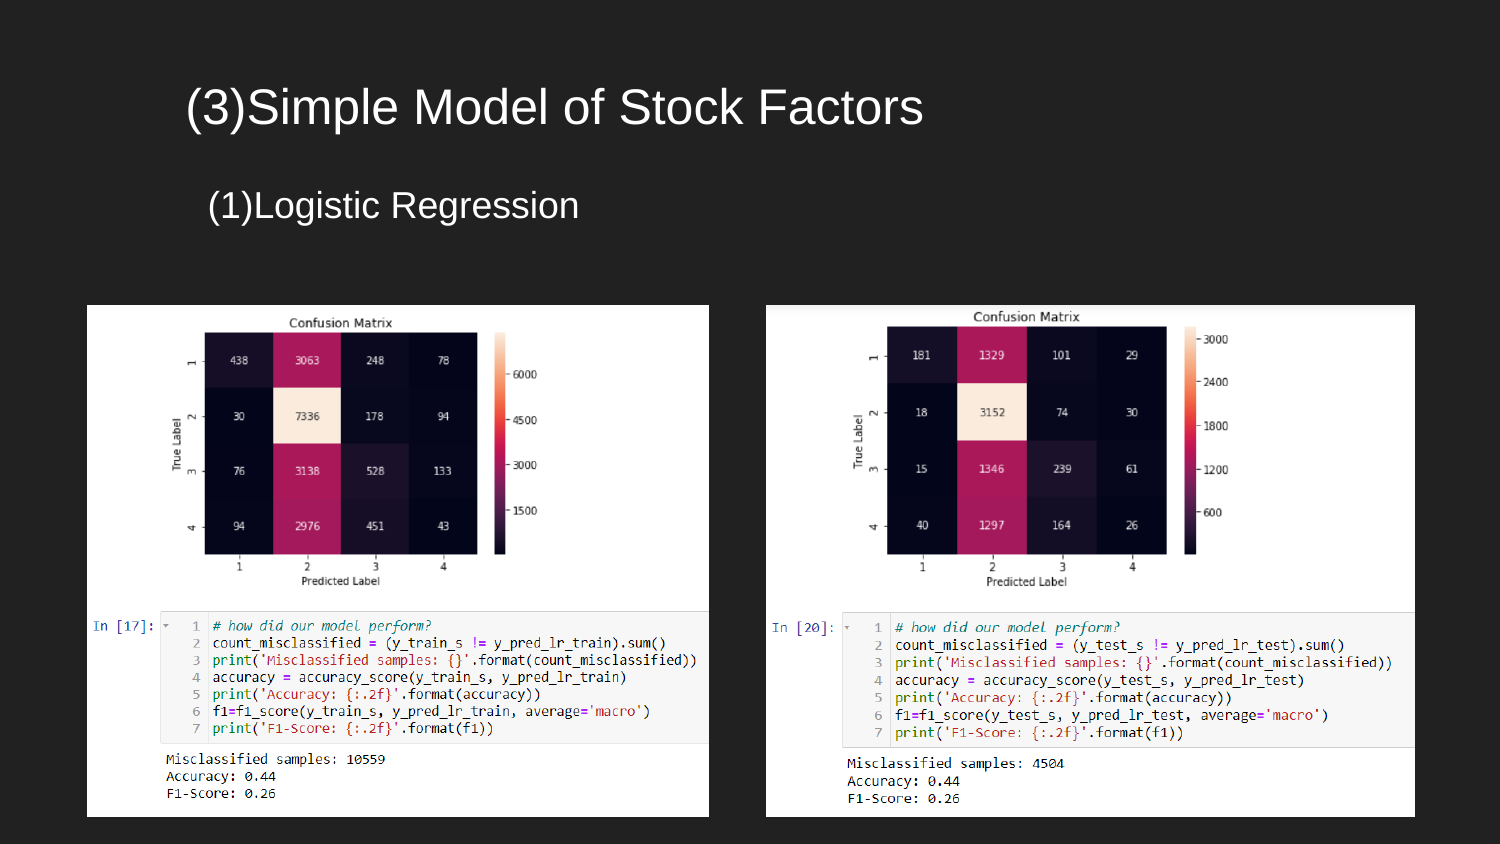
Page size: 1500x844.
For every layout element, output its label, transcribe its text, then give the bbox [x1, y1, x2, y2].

text_box (3)Simple Model of Stock Factors [170, 59, 1382, 176]
picture [766, 304, 1415, 818]
text_box (1)Logistic Regression [192, 165, 1404, 282]
picture [86, 304, 709, 818]
